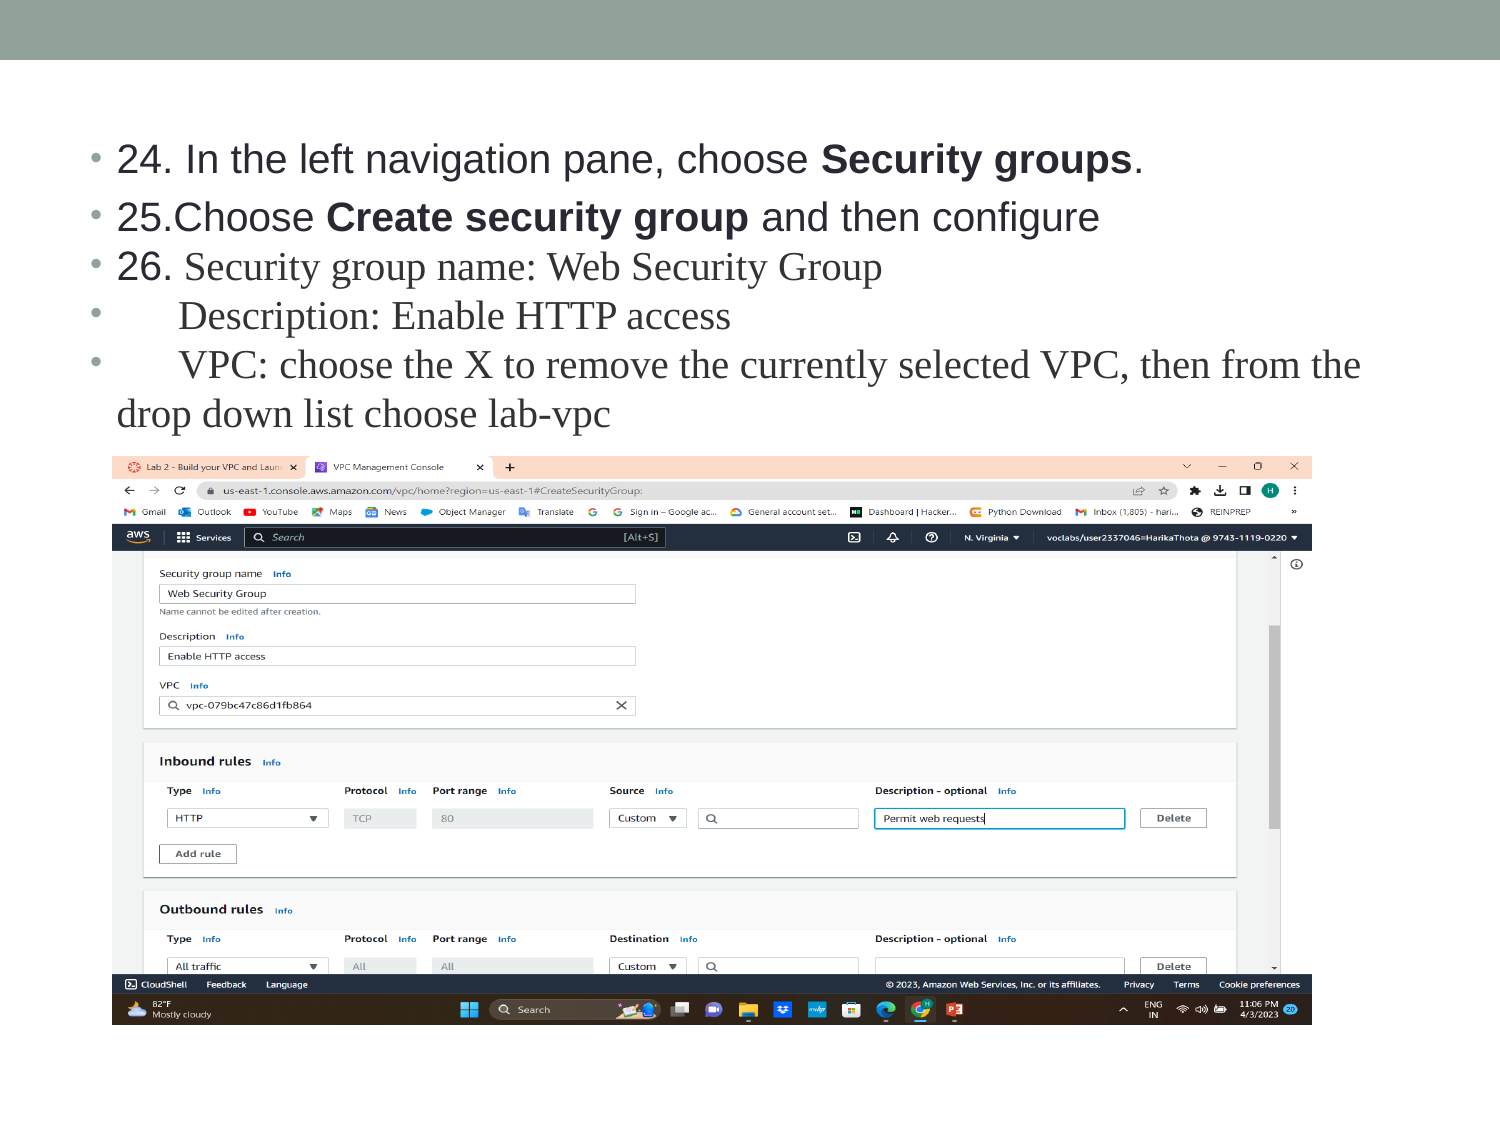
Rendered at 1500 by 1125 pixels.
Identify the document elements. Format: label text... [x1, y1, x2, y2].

picture [111, 455, 1312, 1025]
list 24. In the left navigation pane, choose Security groups. 25.Choose Create security group and then configure 26. Security group name: Web Security Group Description: Enable HTTP access VPC: choose the X to remove the currently selected VPC, then from the drop down list choose lab-vpc [75, 125, 1425, 445]
